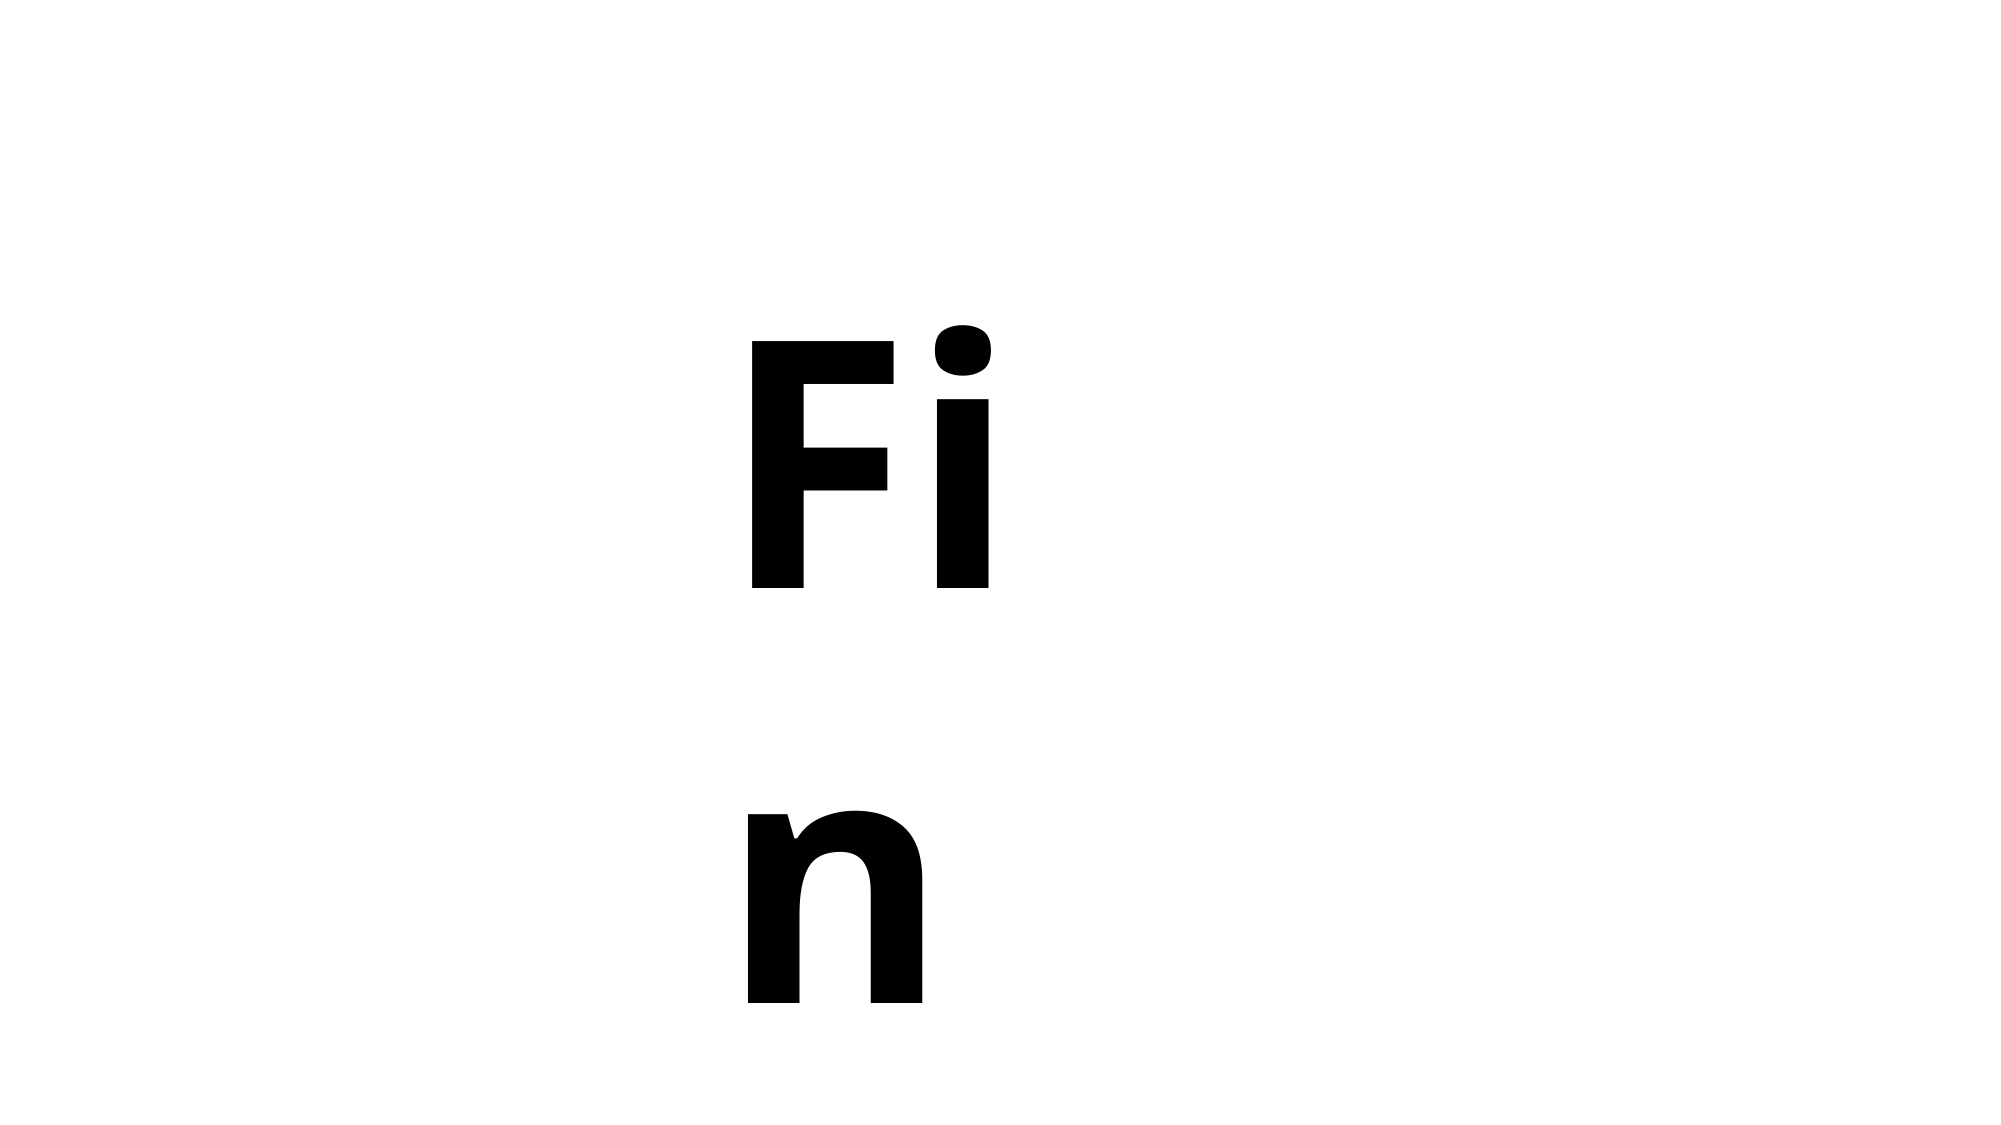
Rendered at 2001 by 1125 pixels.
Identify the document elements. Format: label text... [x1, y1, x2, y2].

text_box Fin [706, 235, 1176, 1080]
